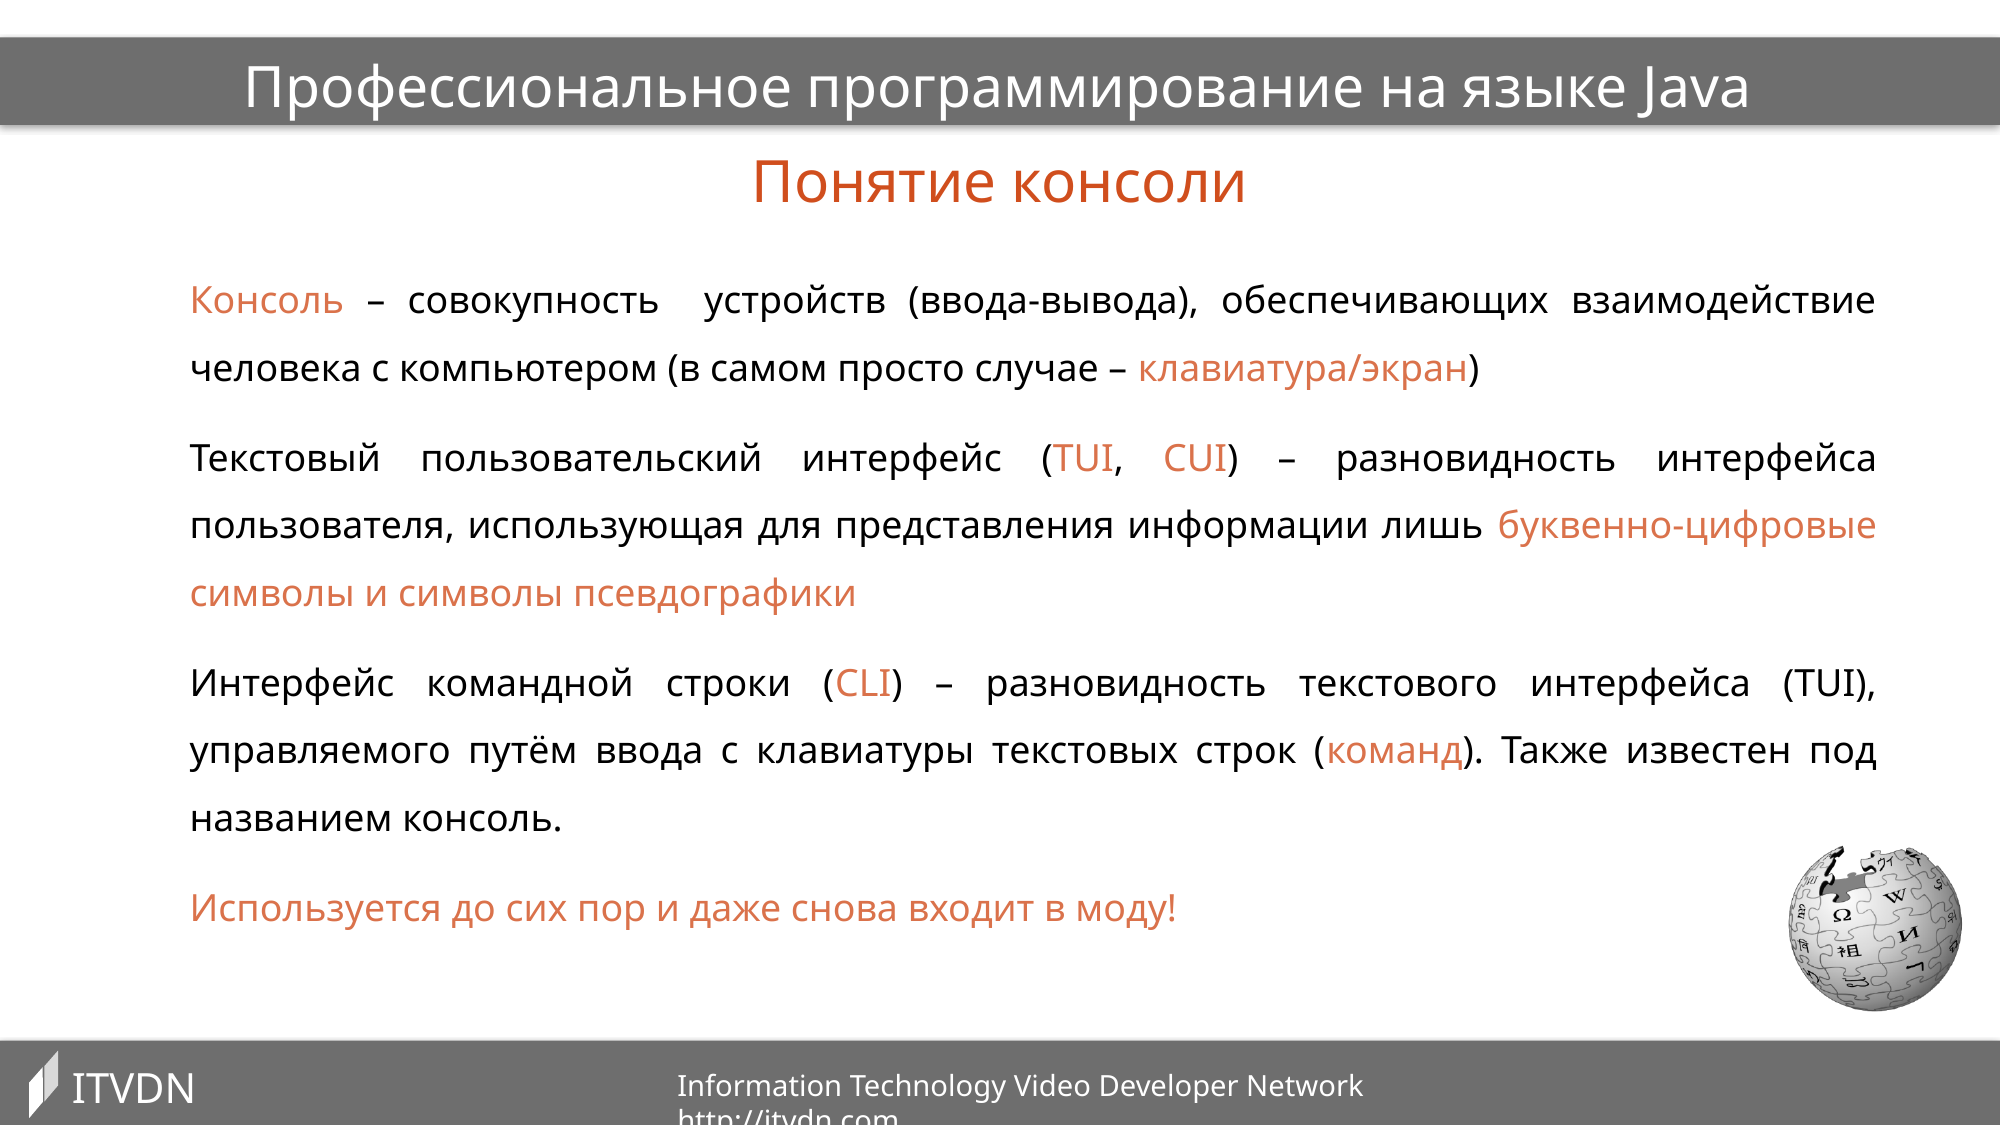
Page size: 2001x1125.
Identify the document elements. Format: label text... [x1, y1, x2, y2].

text_box [0, 34, 2000, 128]
picture [1787, 844, 1963, 1020]
text_box Профессиональное программирование на языке Java [207, 37, 1788, 132]
text_box Понятие консоли [324, 138, 1675, 225]
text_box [28, 1050, 59, 1119]
text_box ITVDN [62, 1054, 212, 1120]
text_box Консоль – совокупность устройств (ввода-вывода), обеспечивающих взаимодействие человека с компьютером (в самом просто случае – клавиатура/экран) Текстовый пользовательский интерфейс (TUI, CUI) – разновидность интерфейса пользователя, использующая для представления информации лишь буквенно-цифровые символы и символы псевдографики Интерфейс командной строки (CLI) – разновидность текстового интерфейса (TUI), управляемого путём ввода с клавиатуры текстовых строк (команд). Также известен под названием консоль. Используется до сих пор и даже снова входит в моду! [174, 246, 1893, 937]
text_box [0, 1037, 2000, 1125]
text_box Information Technology Video Developer Network http://itvdn.com [662, 1059, 1963, 1125]
